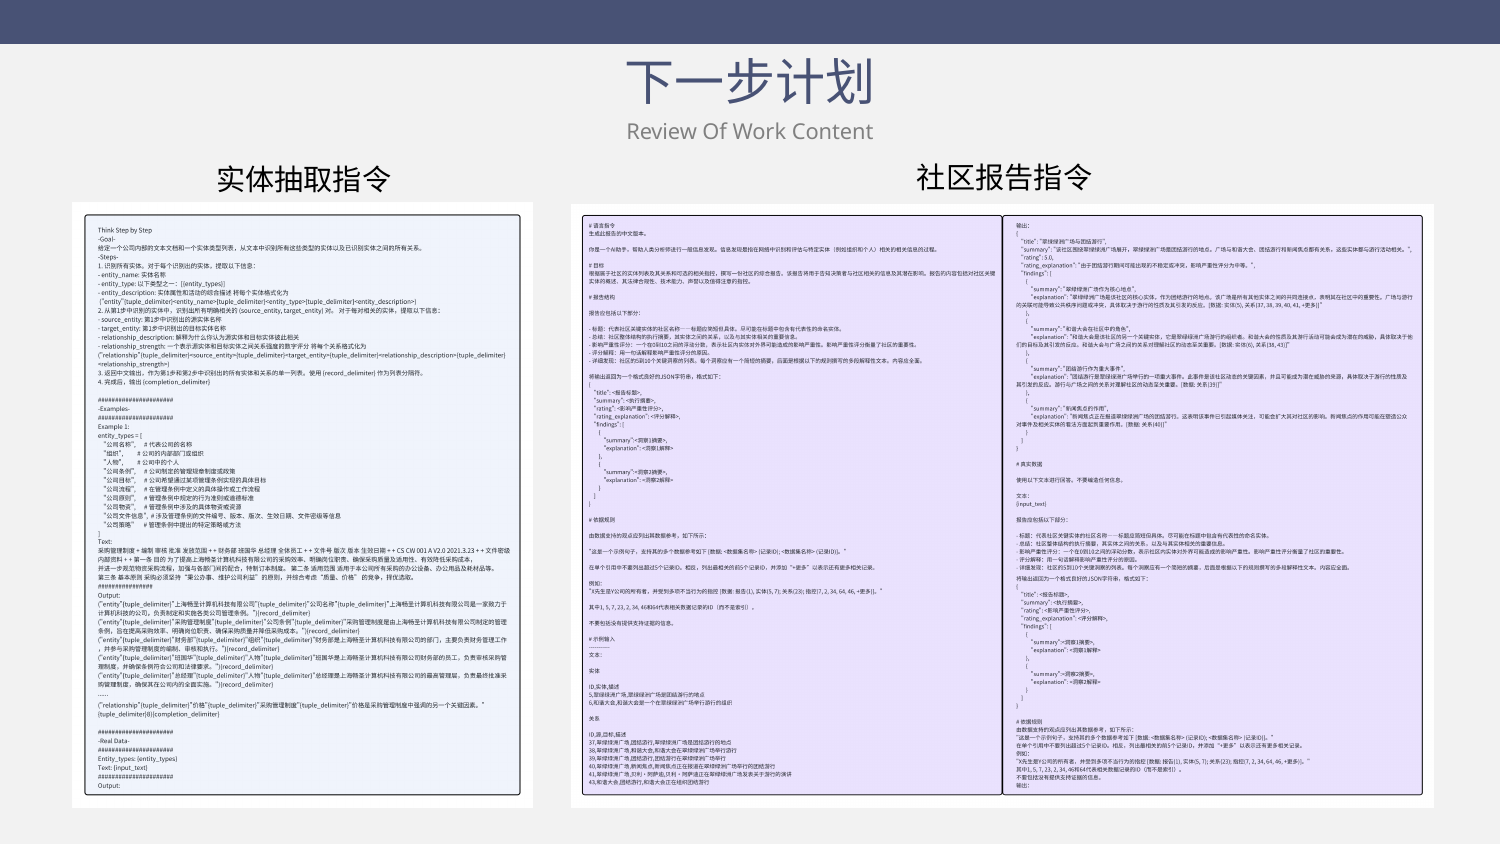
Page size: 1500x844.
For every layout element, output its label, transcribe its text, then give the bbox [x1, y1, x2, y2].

picture [72, 202, 533, 809]
text_box 社区报告指令 [902, 151, 1174, 202]
text_box 下一步计划 [610, 43, 890, 110]
text_box Review Of Work Content [592, 110, 908, 152]
text_box 实体抽取指令 [201, 153, 473, 202]
picture [571, 204, 1434, 808]
